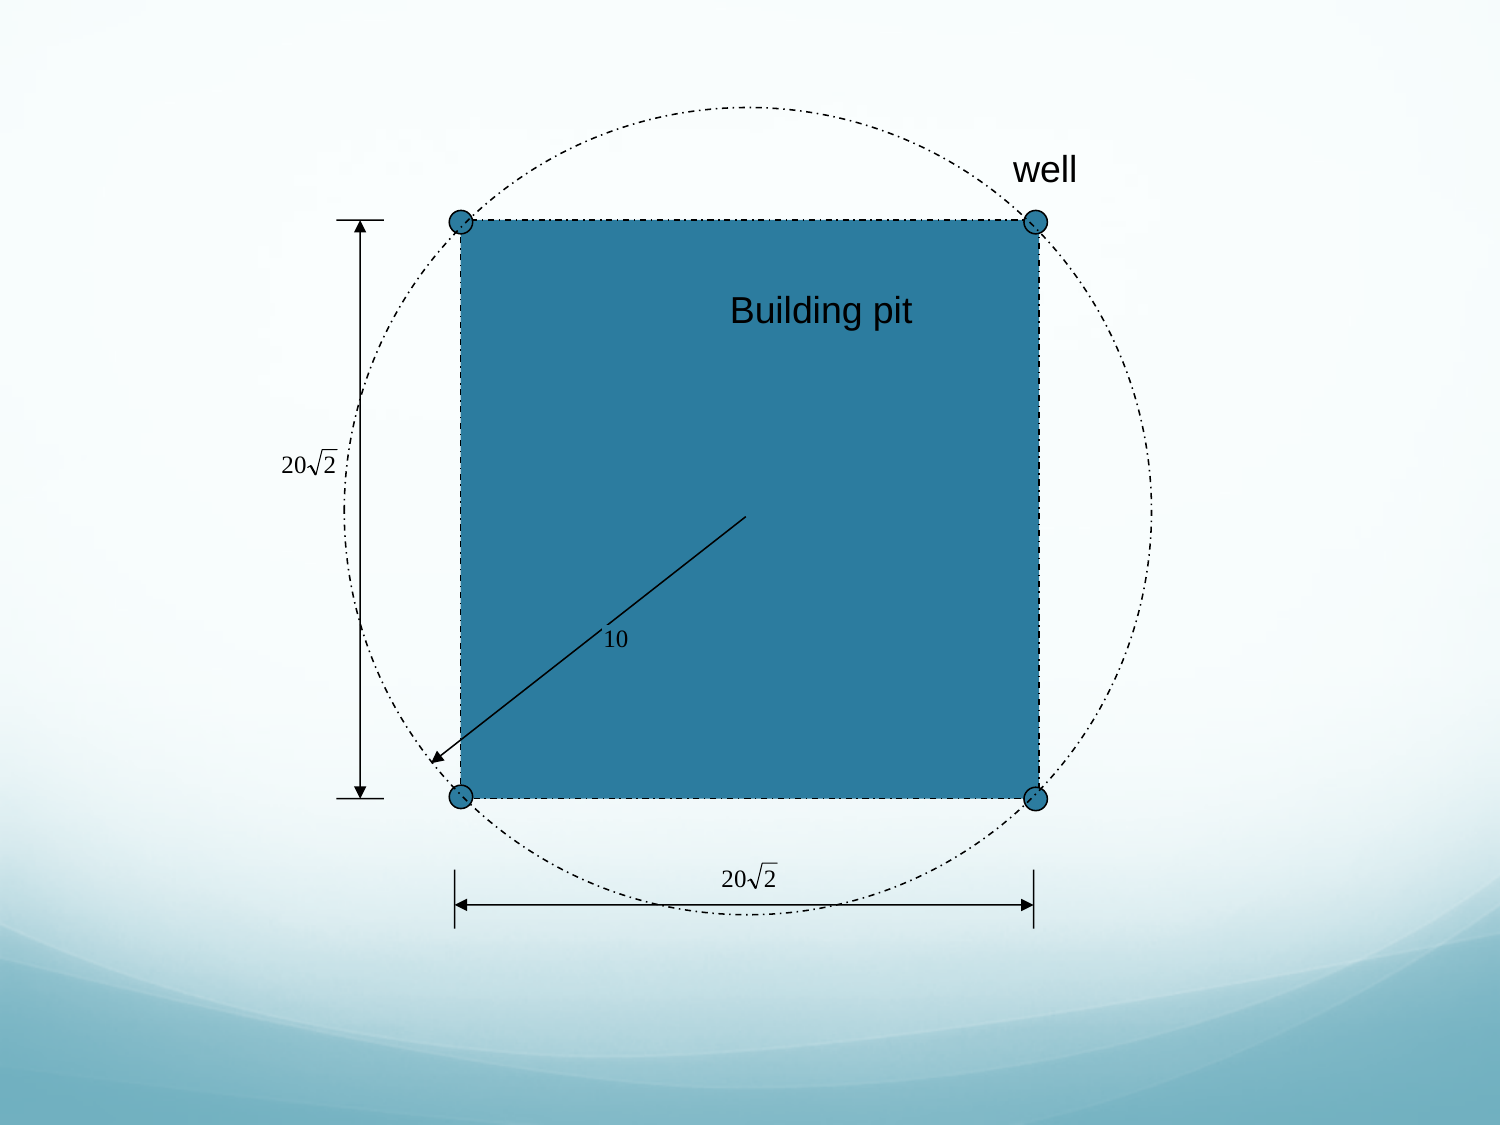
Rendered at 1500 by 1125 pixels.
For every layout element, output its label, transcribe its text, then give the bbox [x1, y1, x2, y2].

text_box [455, 898, 659, 912]
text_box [601, 624, 632, 655]
text_box [449, 788, 470, 809]
text_box [1025, 789, 1048, 811]
text_box [353, 221, 367, 396]
text_box [1025, 210, 1048, 233]
text_box well [998, 137, 1093, 197]
text_box [353, 627, 367, 798]
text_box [717, 857, 783, 894]
text_box [344, 107, 1152, 915]
text_box [837, 898, 1033, 912]
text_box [277, 443, 343, 481]
text_box [449, 210, 471, 233]
